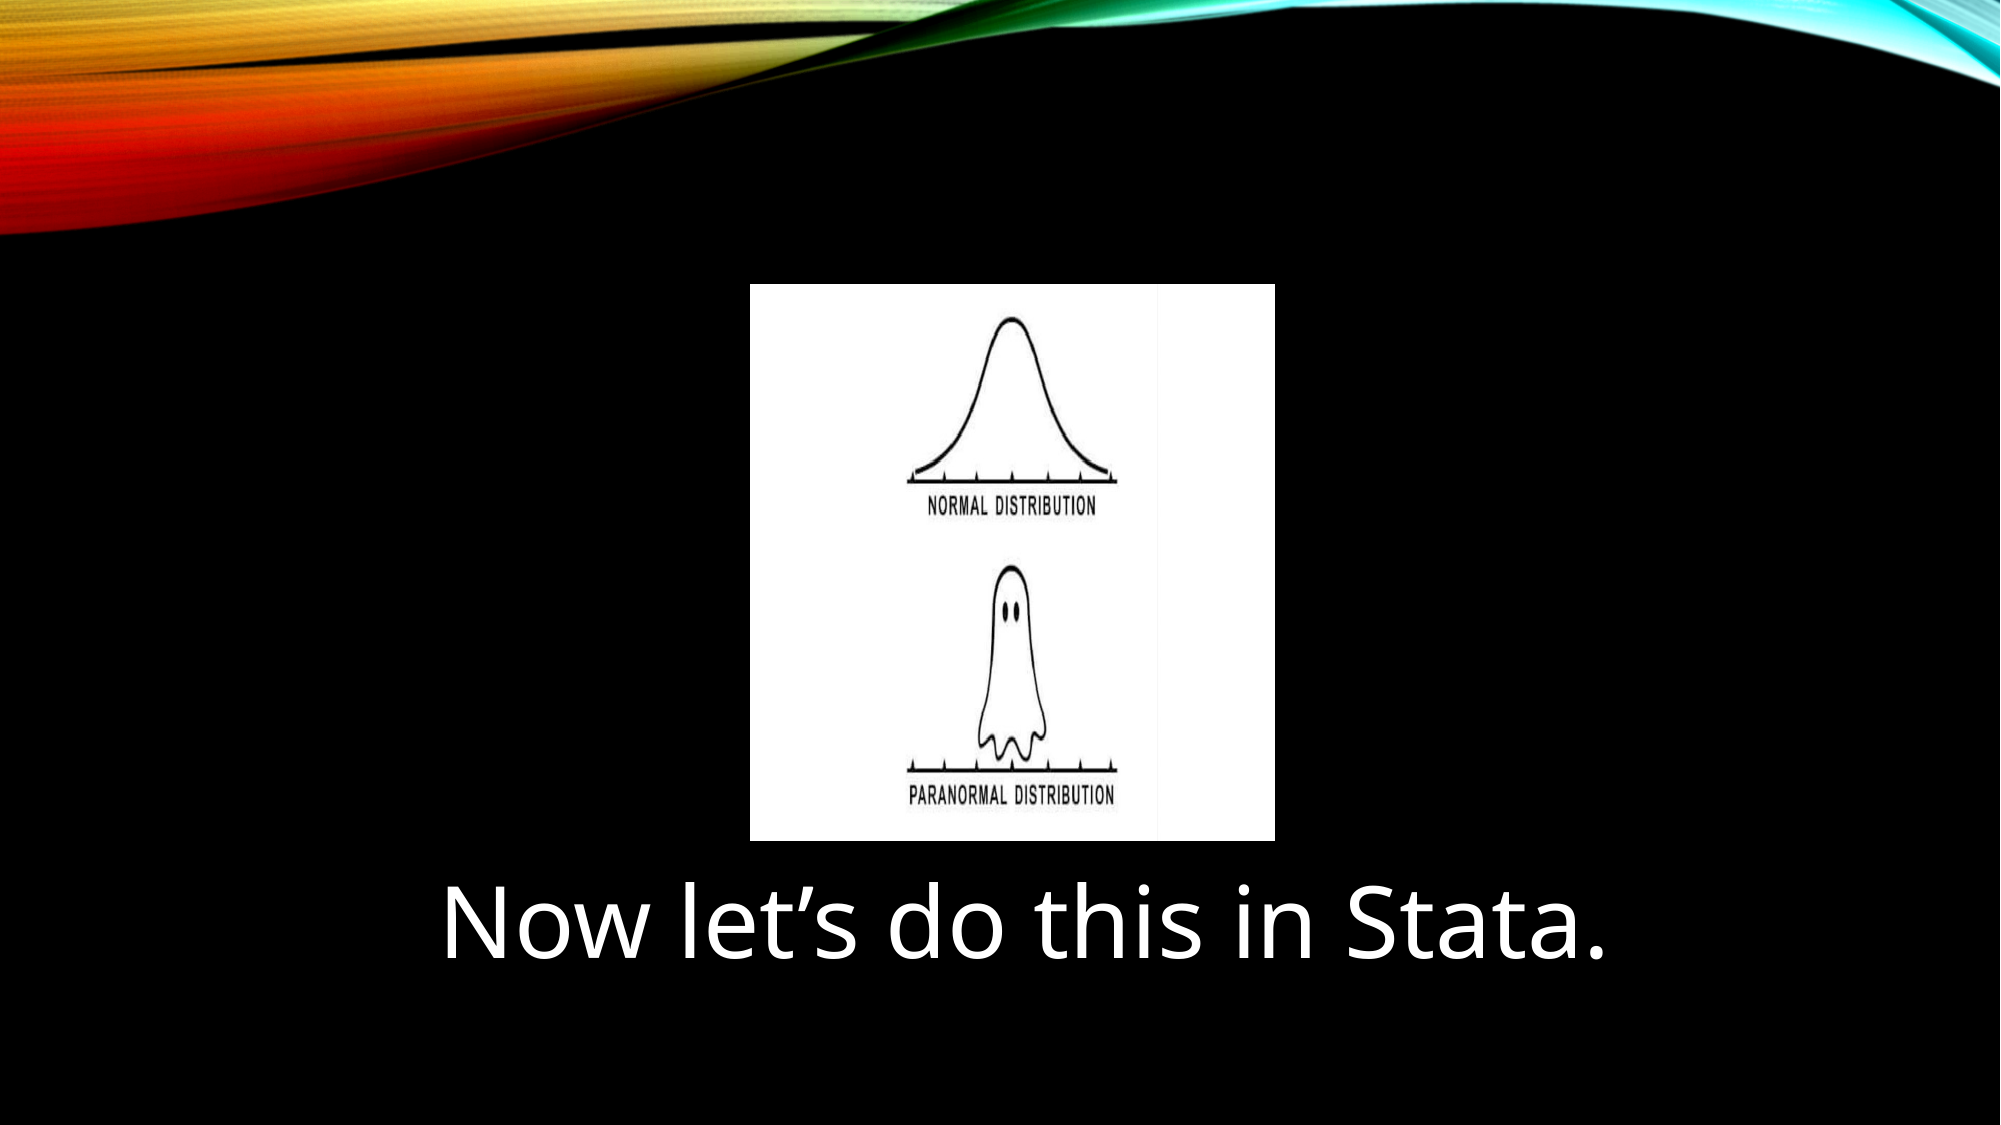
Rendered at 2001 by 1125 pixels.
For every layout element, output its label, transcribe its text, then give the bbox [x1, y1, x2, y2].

picture [749, 284, 1276, 841]
picture [0, 0, 2000, 237]
title Now let’s do this in Stata. [162, 125, 1888, 988]
